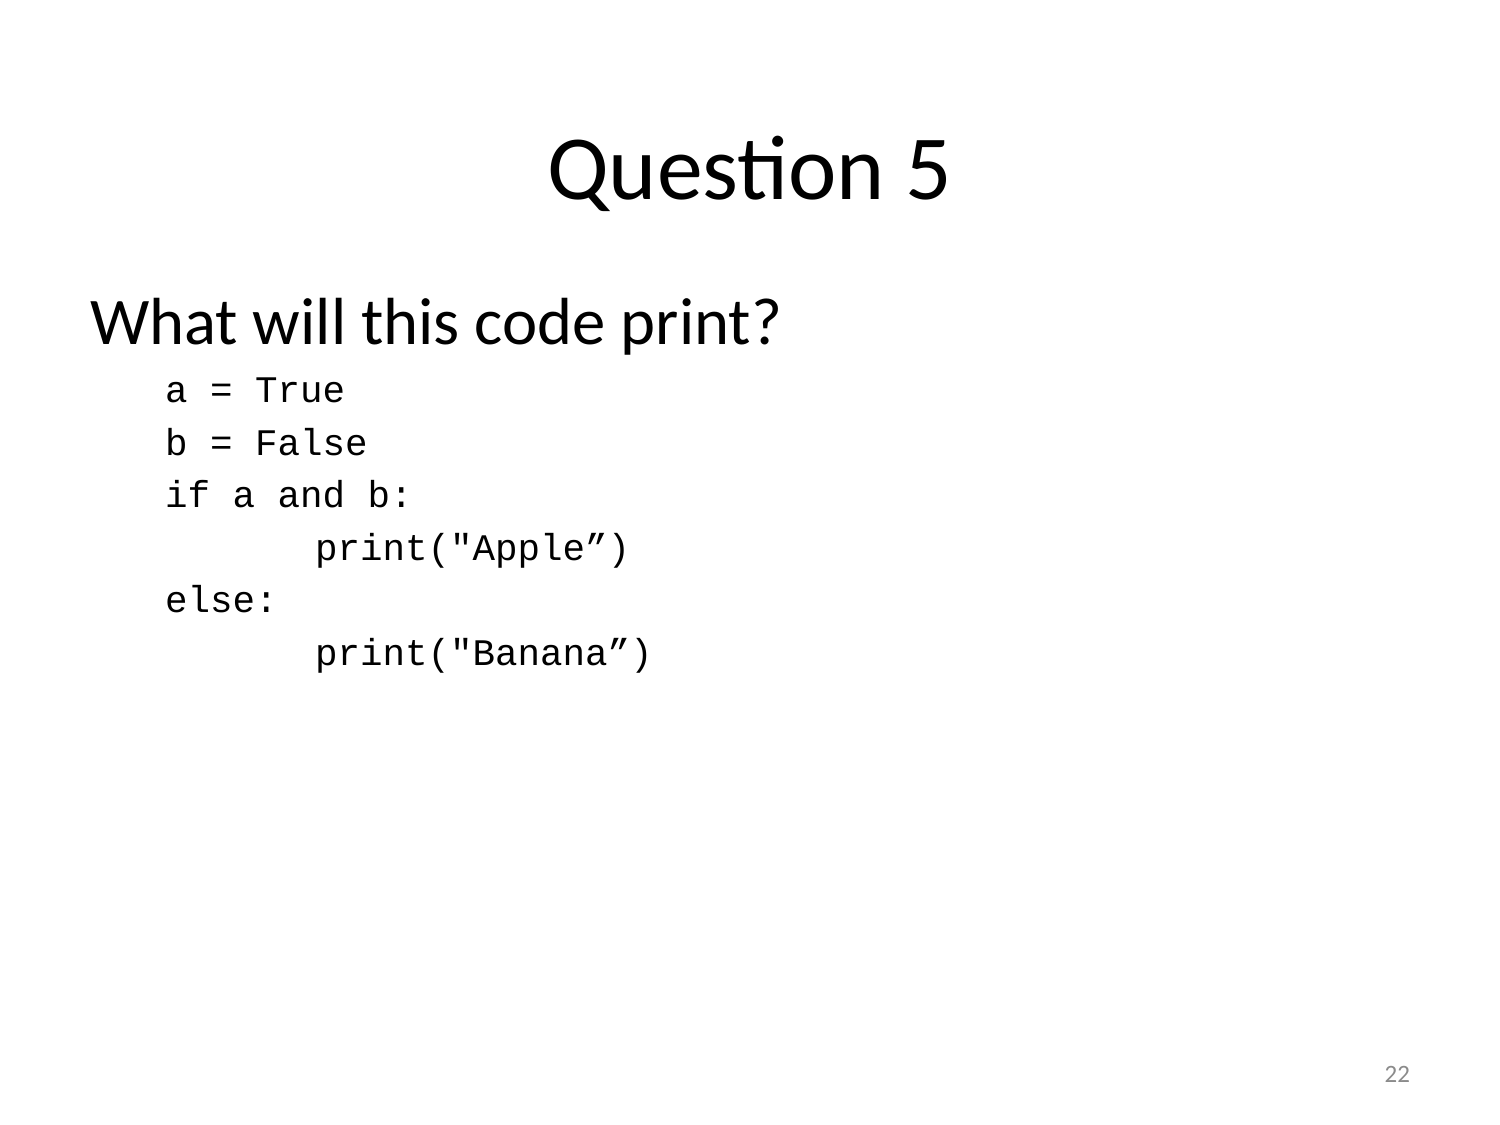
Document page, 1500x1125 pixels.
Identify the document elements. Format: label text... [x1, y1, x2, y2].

list What will this code print? a = True b = False if a and b: print("Apple”) else: print("Banana”) [75, 262, 1425, 1005]
slide_number 22 [1074, 1042, 1425, 1103]
title Question 5 [75, 45, 1425, 233]
